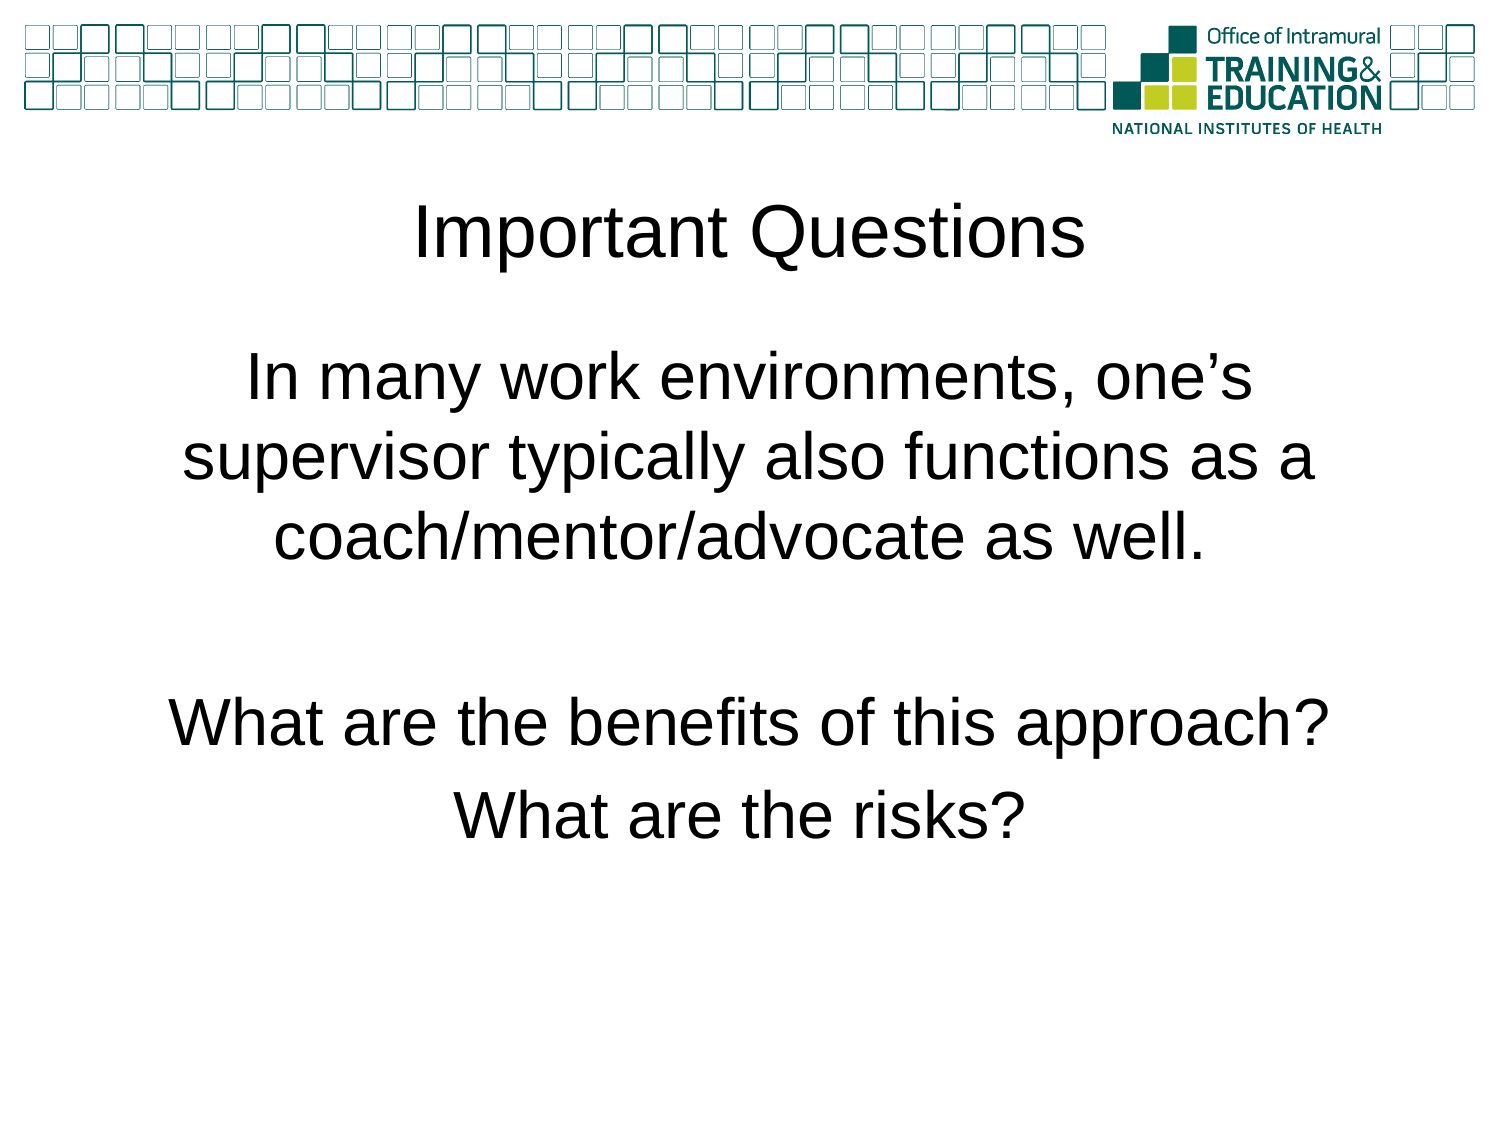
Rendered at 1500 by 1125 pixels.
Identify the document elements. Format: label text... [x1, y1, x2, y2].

picture [24, 24, 1475, 134]
list In many work environments, one’s supervisor typically also functions as a coach/mentor/advocate as well. What are the benefits of this approach? What are the risks? [75, 338, 1425, 838]
title Important Questions [75, 174, 1425, 338]
